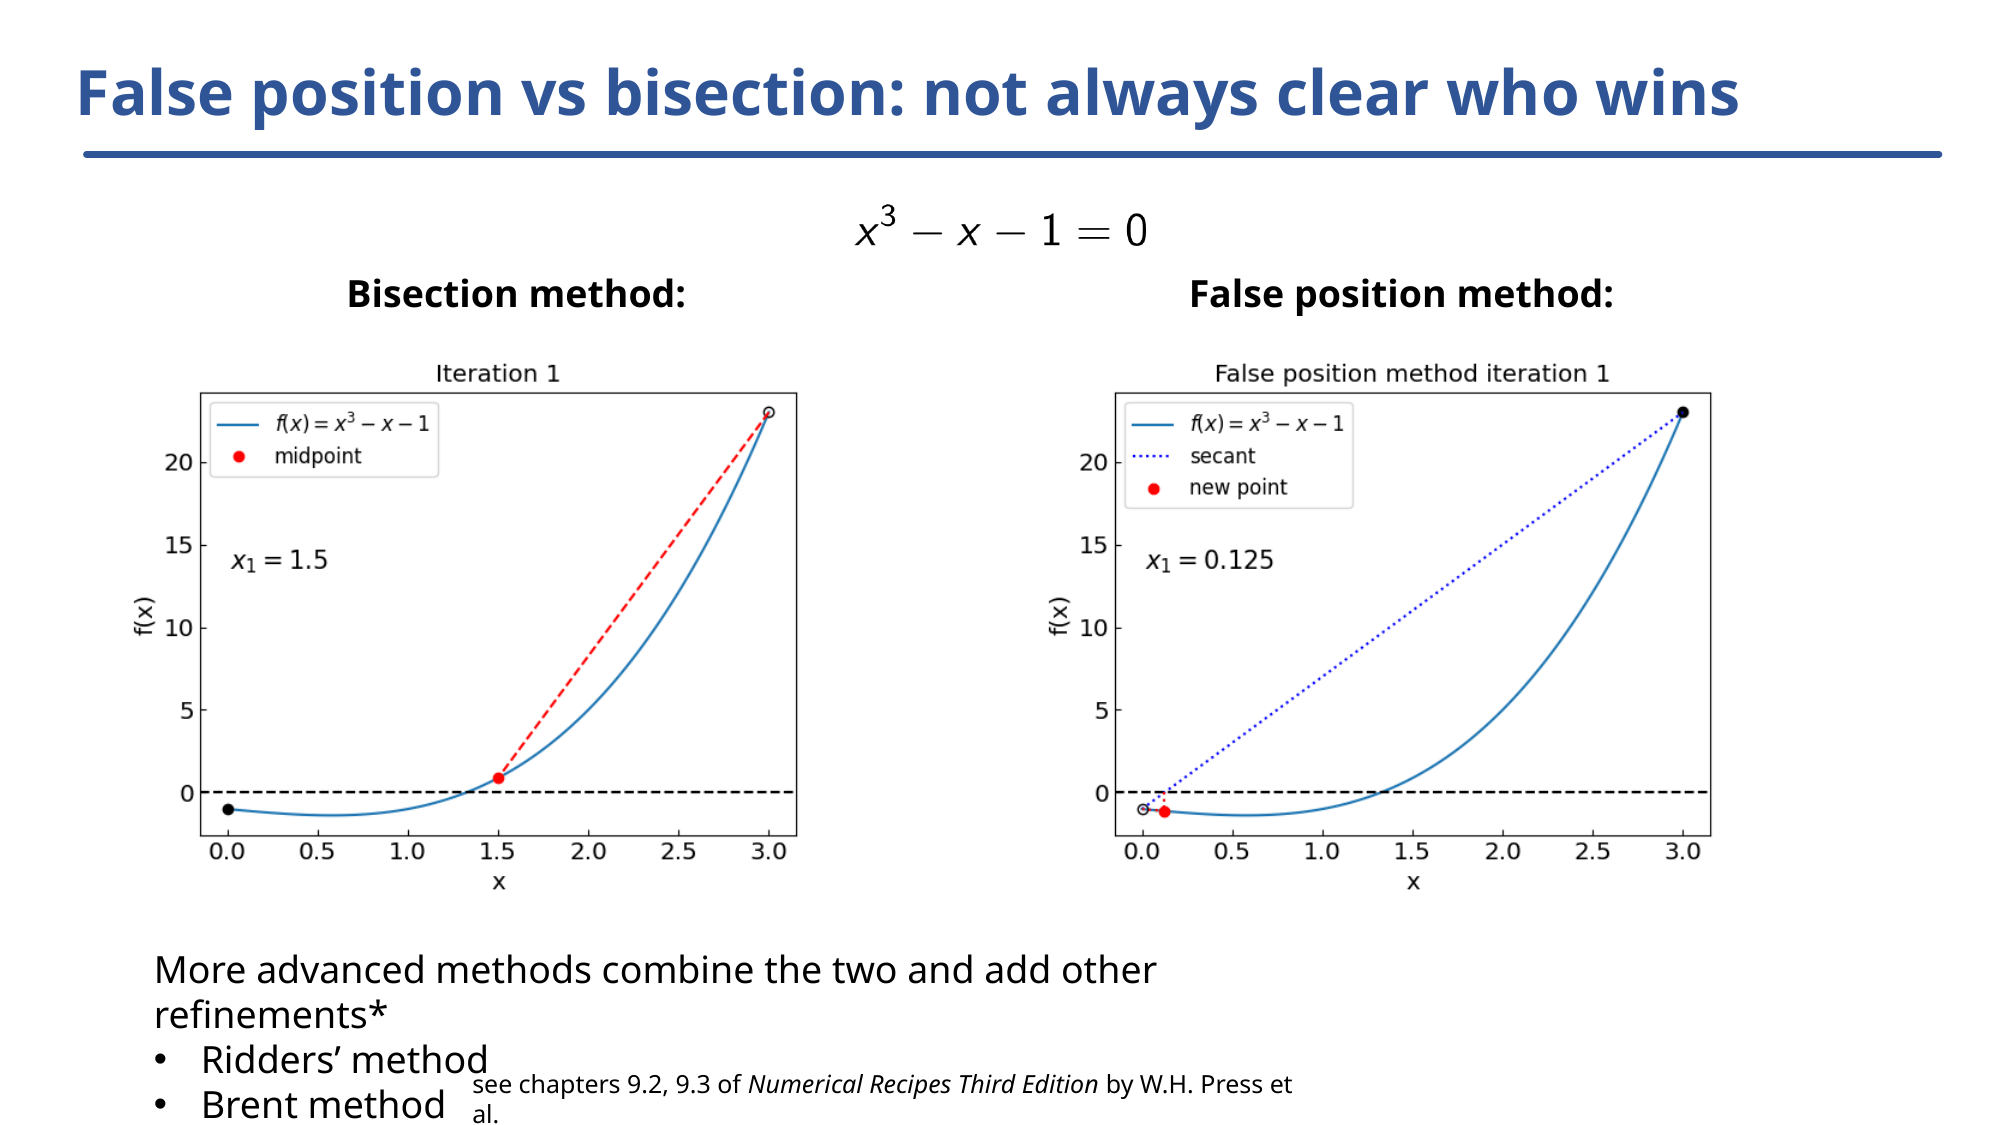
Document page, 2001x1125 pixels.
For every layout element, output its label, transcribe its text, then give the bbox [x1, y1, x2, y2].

text_box More advanced methods combine the two and add other refinements* Ridders’ method Brent method [139, 938, 1345, 1125]
text_box False position method: [1173, 262, 1633, 323]
picture [1019, 323, 1787, 899]
title False position vs bisection: not always clear who wins [60, 0, 1940, 192]
text_box see chapters 9.2, 9.3 of Numerical Recipes Third Edition by W.H. Press et al. [457, 1060, 1309, 1125]
text_box Bisection method: [331, 262, 745, 323]
picture [104, 323, 873, 899]
picture [854, 204, 1146, 247]
